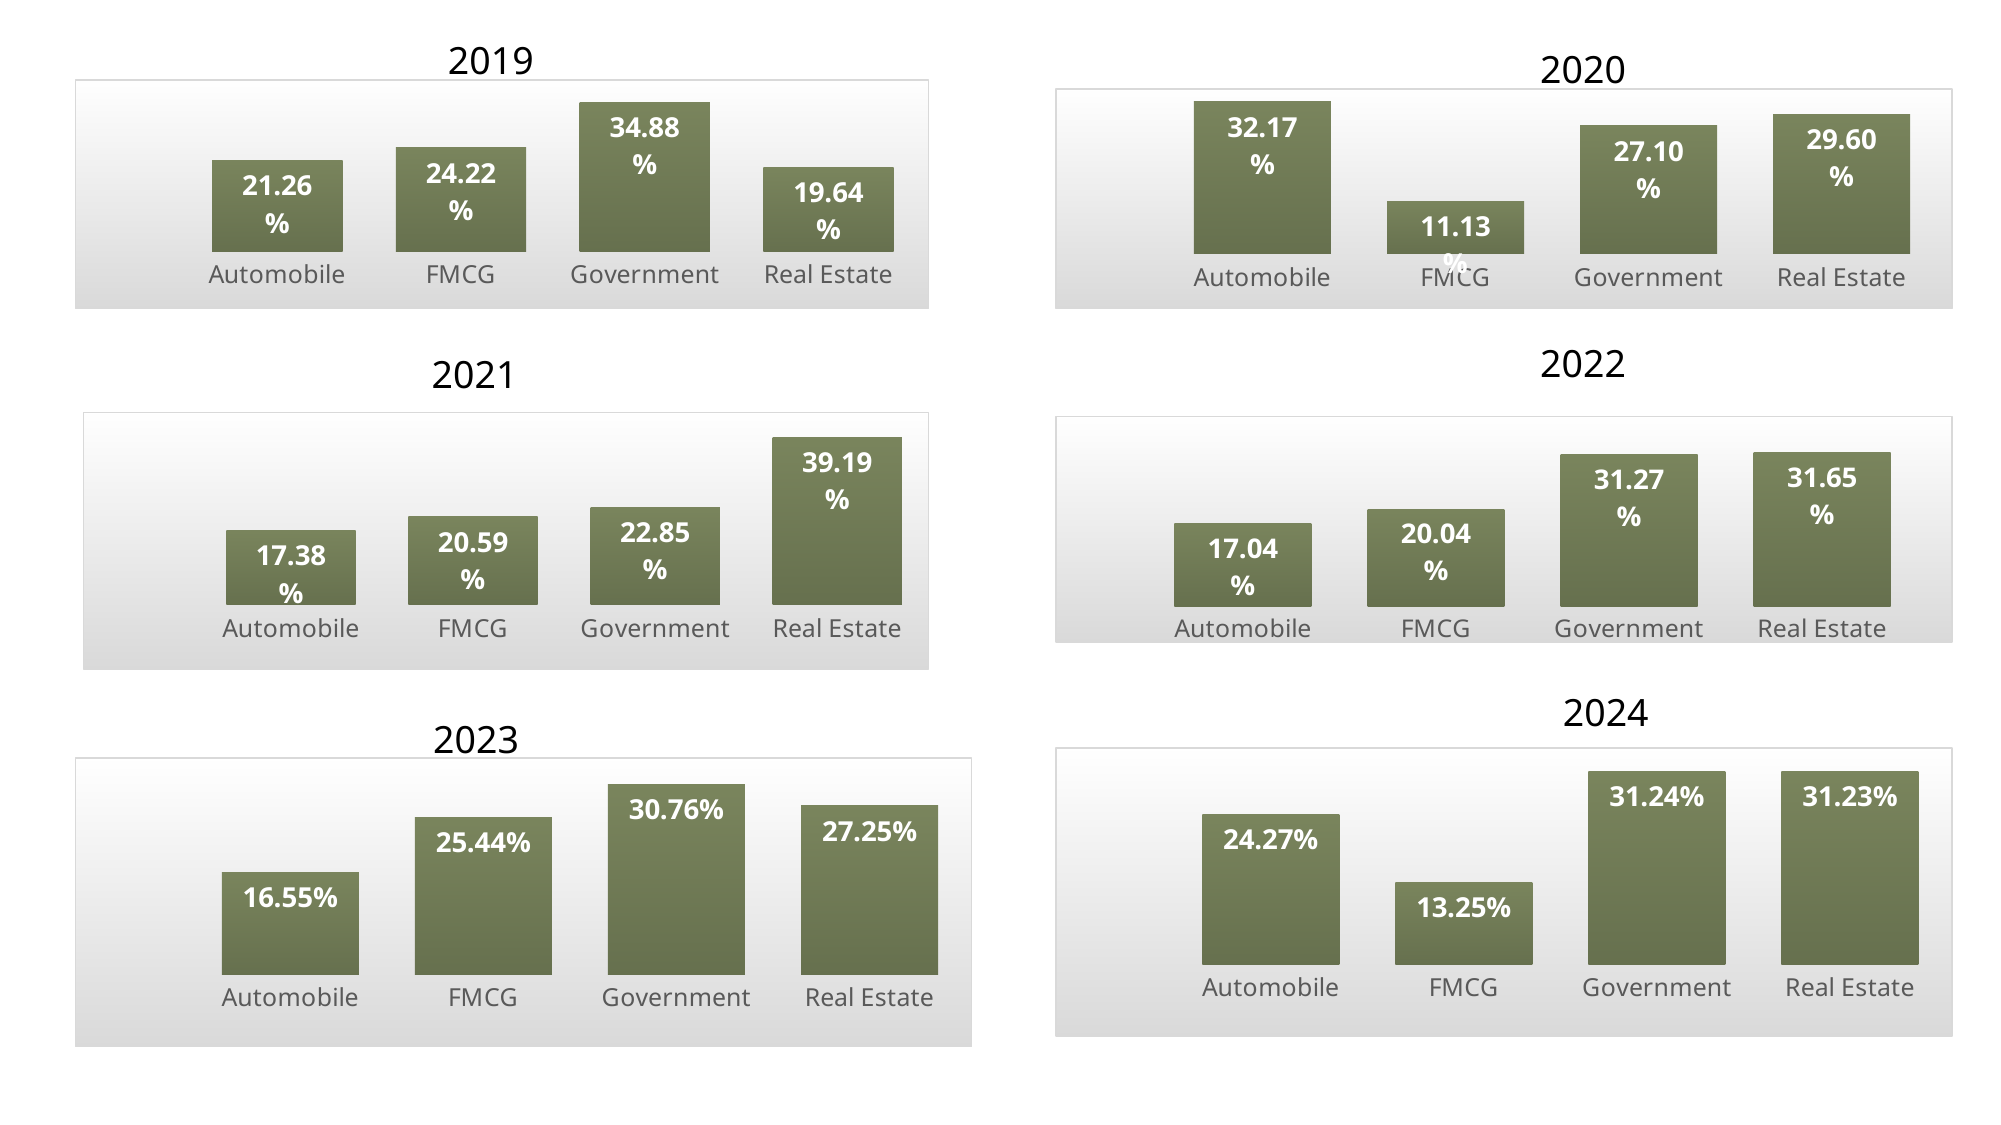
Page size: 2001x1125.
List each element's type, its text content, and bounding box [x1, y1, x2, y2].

text_box 2019 [433, 29, 549, 79]
text_box 2020 [1525, 38, 1641, 87]
text_box 2021 [416, 343, 533, 411]
text_box 2022 [1525, 332, 1641, 415]
chart [1055, 87, 1954, 310]
chart [74, 756, 973, 1048]
text_box 2024 [1548, 681, 1759, 746]
text_box 2023 [418, 708, 629, 756]
chart [1055, 746, 1954, 1038]
chart [74, 79, 930, 310]
chart [1055, 415, 1954, 646]
chart [82, 411, 930, 670]
